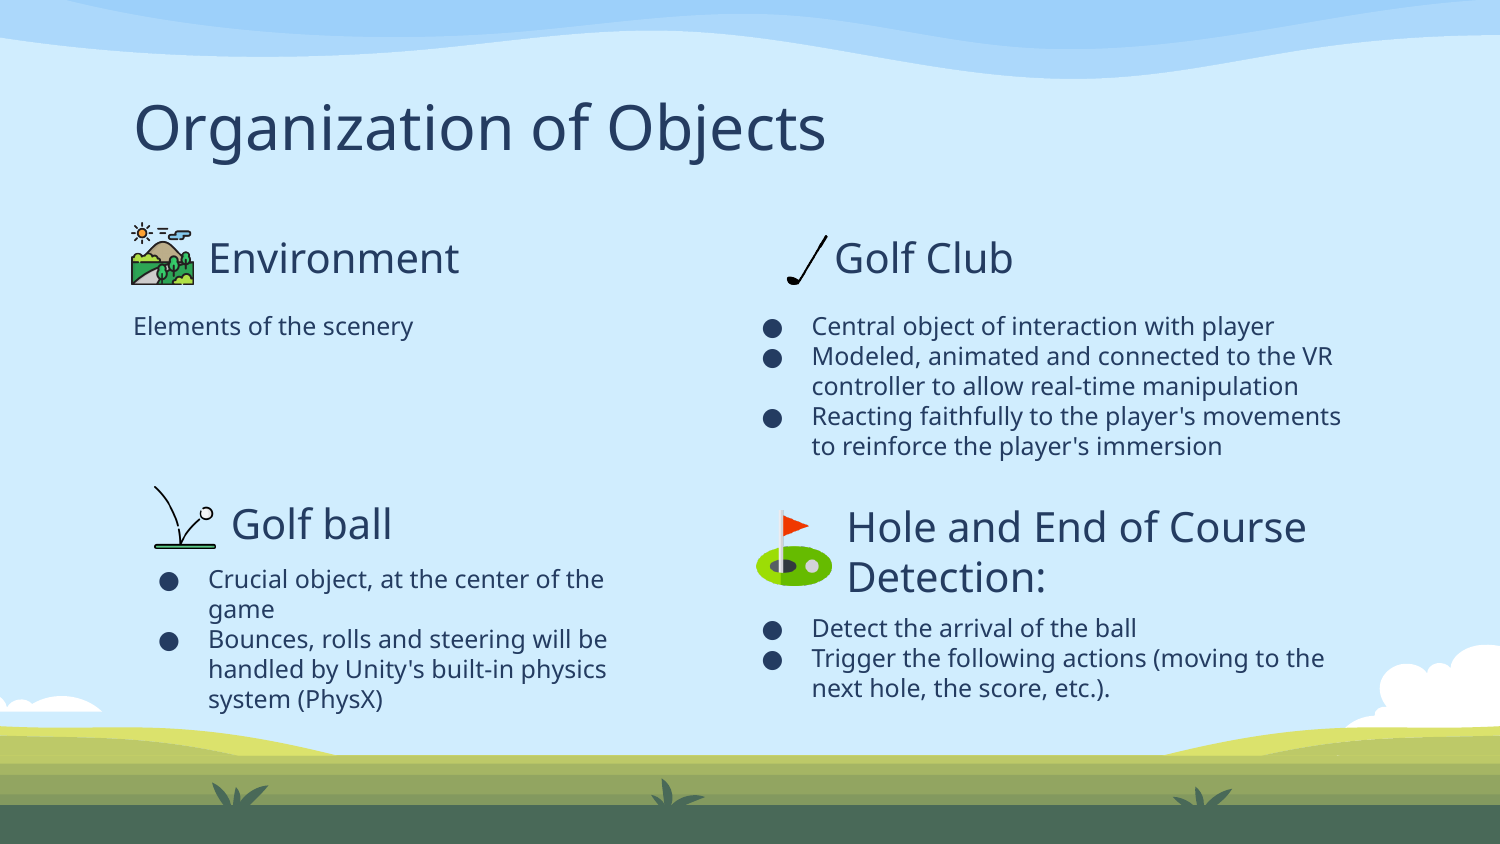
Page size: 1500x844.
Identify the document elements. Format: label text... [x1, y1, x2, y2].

subtitle Crucial object, at the center of the game Bounces, rolls and steering will be handled by Unity's built-in physics system (PhysX) [118, 548, 663, 678]
picture [756, 509, 832, 586]
subtitle Hole and End of Course Detection: [831, 553, 1376, 616]
subtitle Detect the arrival of the ball Trigger the following actions (moving to the next hole, the score, etc.). [721, 597, 1382, 727]
subtitle Central object of interaction with player Modeled, animated and connected to the VR controller to allow real-time manipulation Reacting faithfully to the player's movements to reinforce the player's immersion [721, 295, 1382, 425]
subtitle Golf Club [819, 235, 1364, 298]
picture [781, 234, 832, 285]
subtitle Environment [193, 235, 738, 298]
title Organization of Objects [118, 72, 1382, 167]
picture [130, 222, 194, 285]
subtitle Golf ball [215, 500, 761, 563]
picture [153, 486, 217, 549]
subtitle Elements of the scenery [118, 295, 663, 425]
